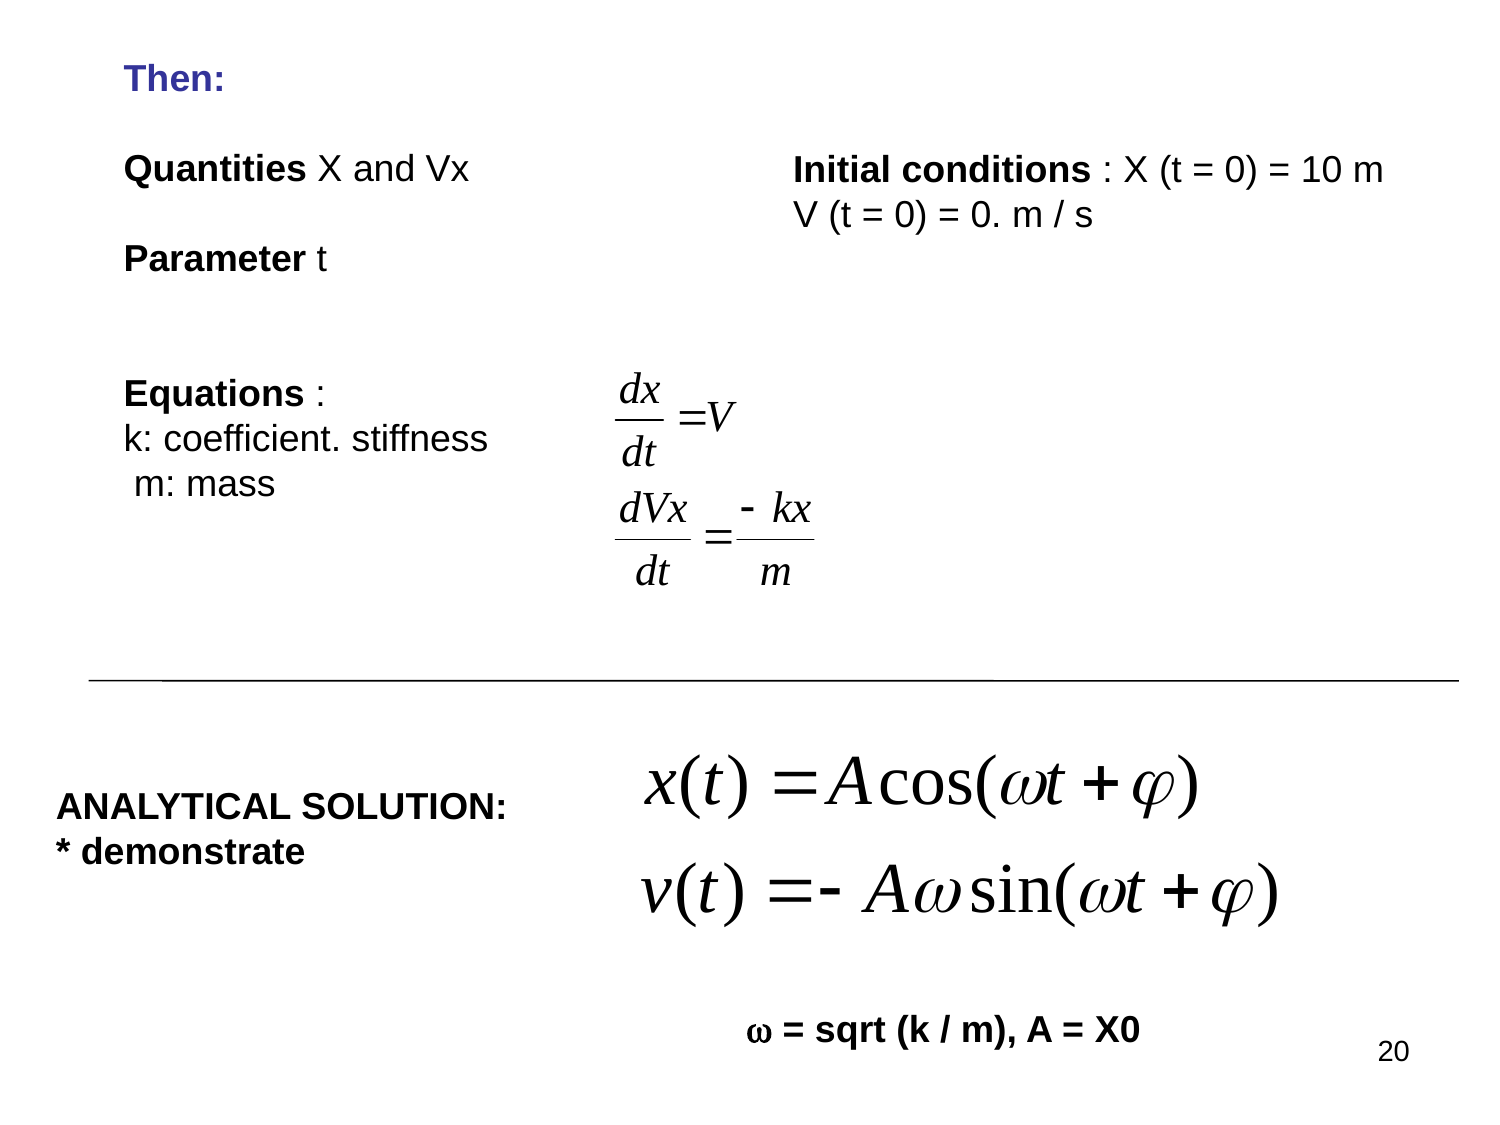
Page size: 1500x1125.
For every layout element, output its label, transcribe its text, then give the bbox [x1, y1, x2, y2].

text_box ANALYTICAL SOLUTION: * demonstrate [41, 774, 625, 938]
text_box Then: Quantities X and Vx Parameter t Equations : k: coefficient. stiffness m: mass [108, 46, 1223, 556]
text_box Initial conditions : X (t = 0) = 10 m V (t = 0) = 0. m / s [778, 137, 1400, 242]
slide_number 20 [1074, 1024, 1425, 1103]
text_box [630, 739, 1294, 1058]
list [608, 359, 823, 597]
